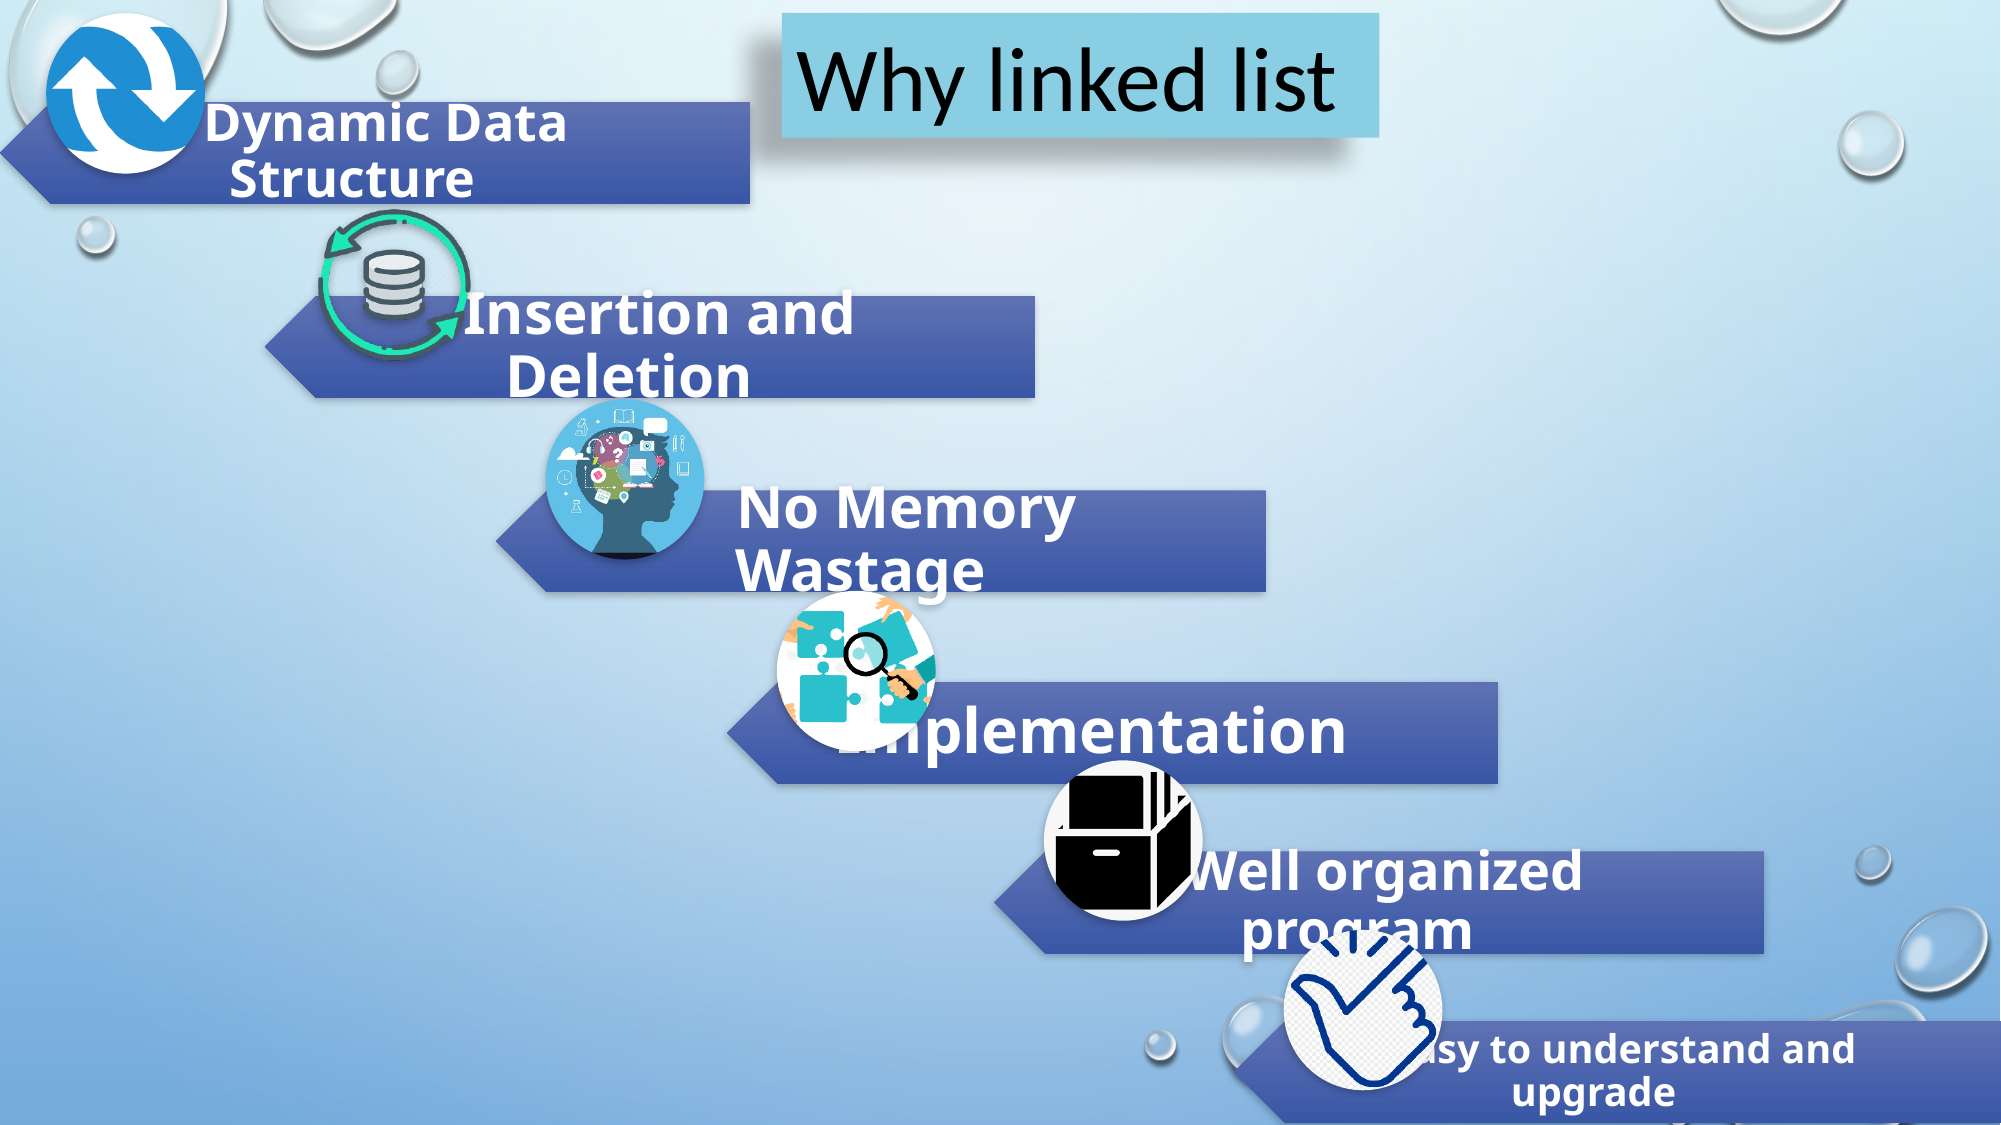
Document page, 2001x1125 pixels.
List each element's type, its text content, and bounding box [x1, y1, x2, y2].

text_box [264, 171, 1036, 398]
text_box Why linked list [781, 12, 1380, 138]
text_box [495, 366, 1267, 593]
picture [751, 0, 2000, 896]
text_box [1233, 896, 2000, 1124]
picture [0, 207, 2000, 1125]
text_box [0, 0, 751, 207]
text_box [726, 557, 1498, 785]
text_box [993, 727, 1765, 954]
